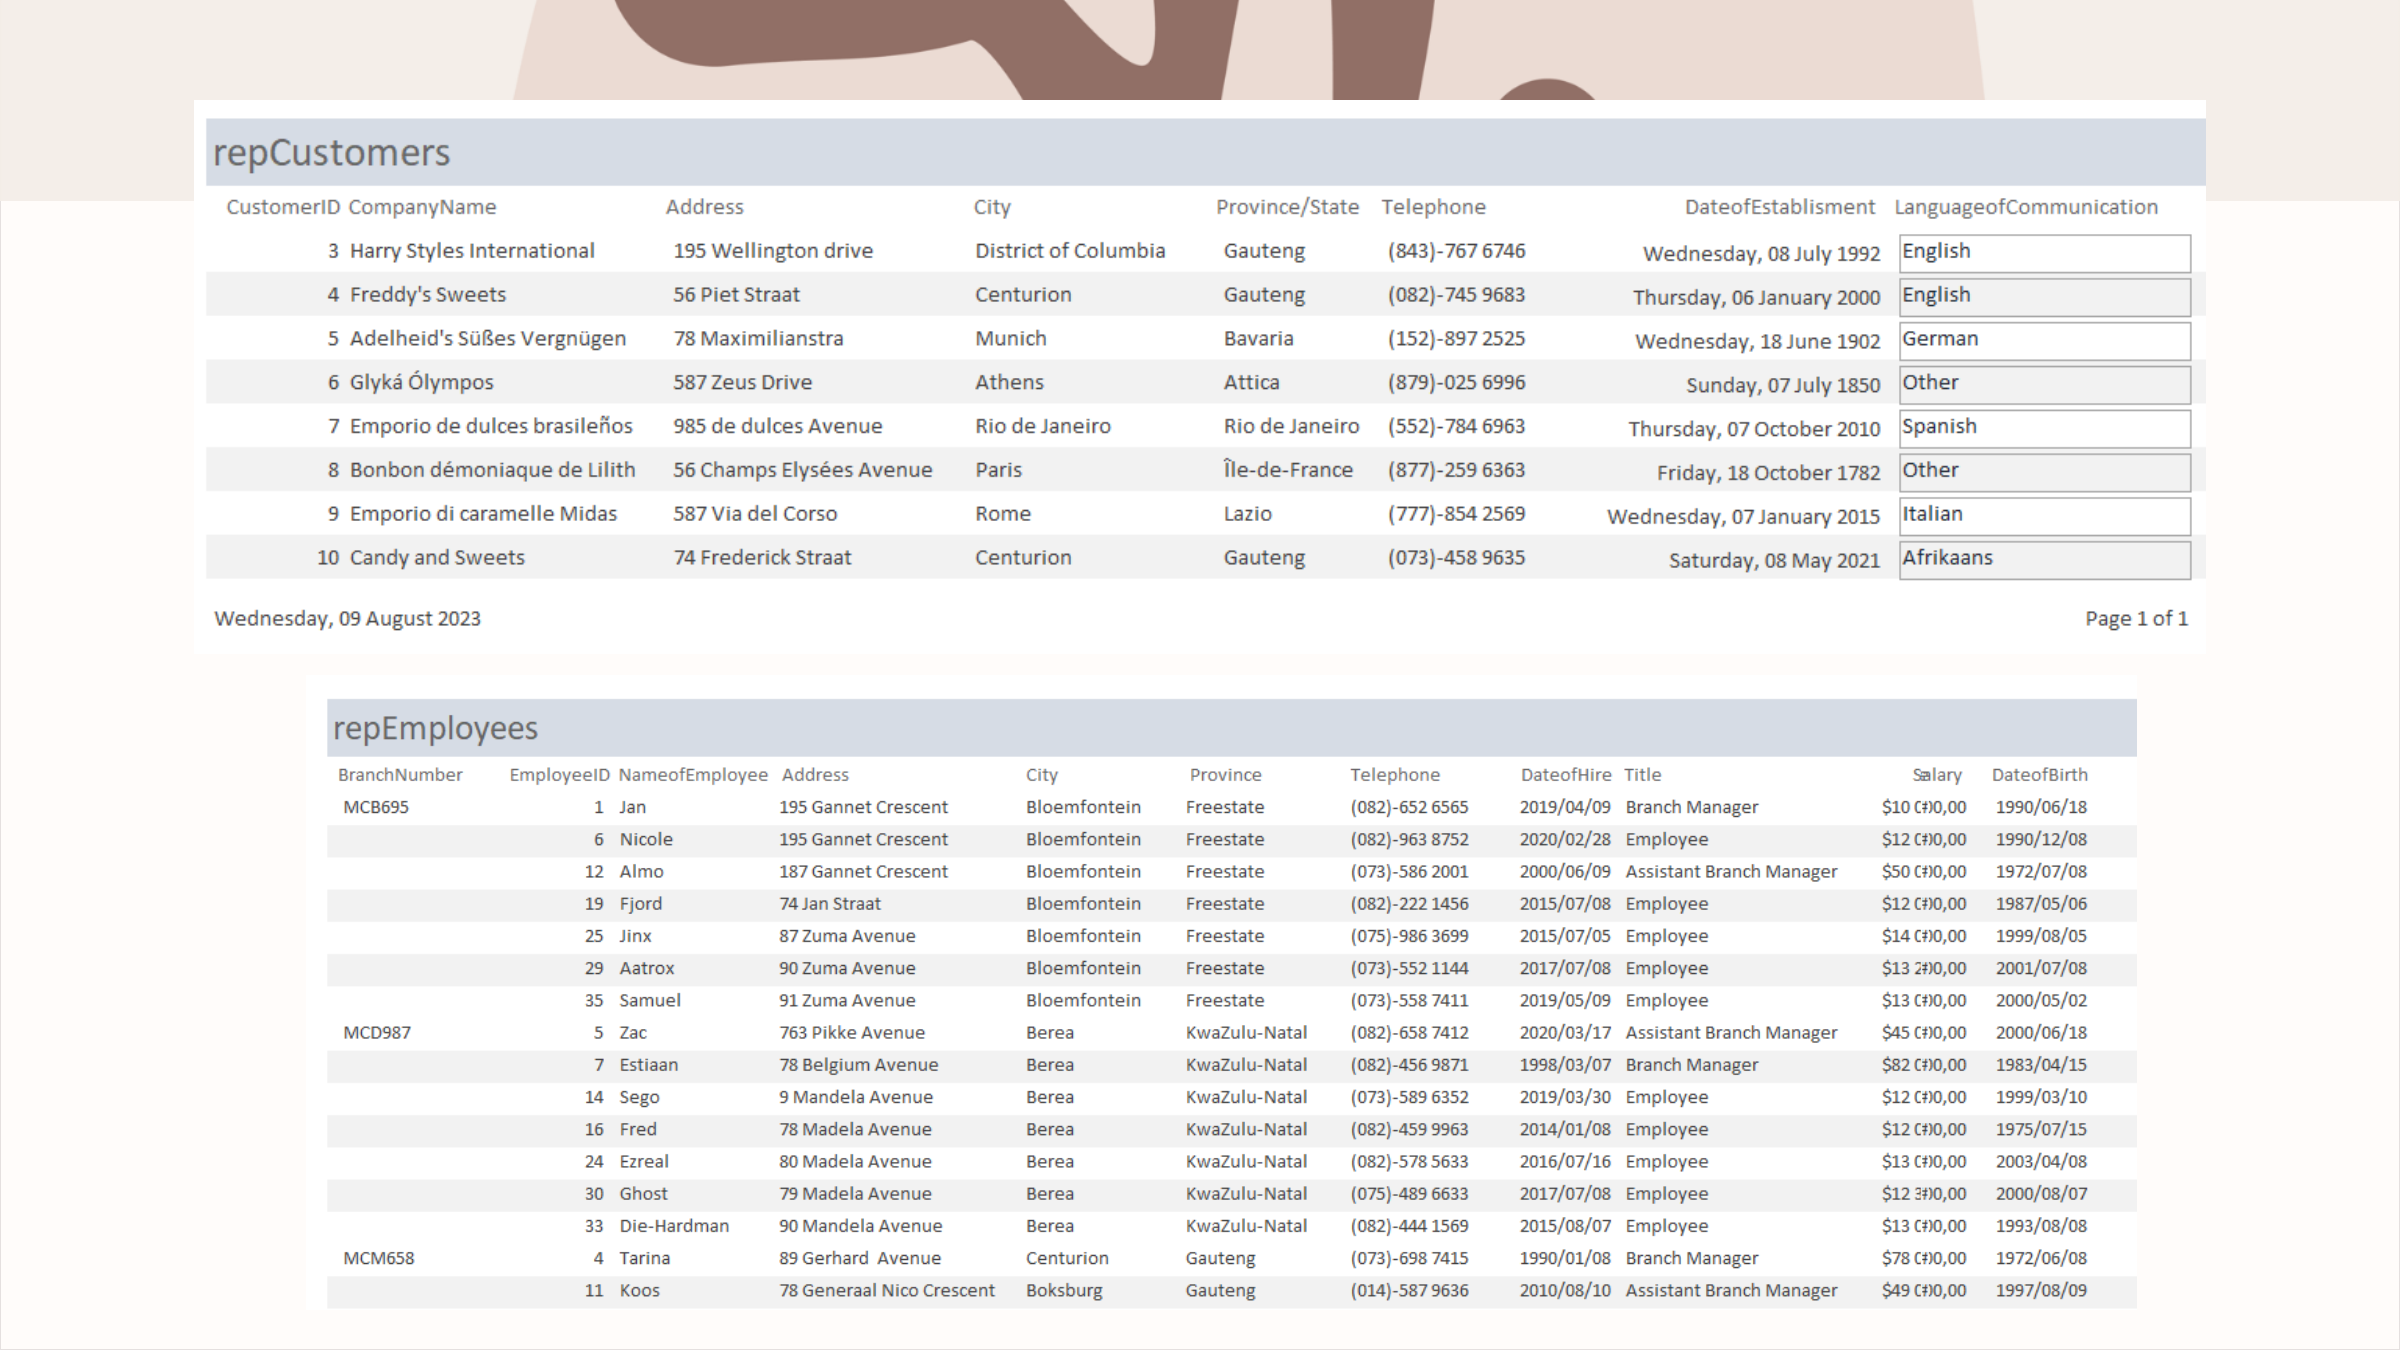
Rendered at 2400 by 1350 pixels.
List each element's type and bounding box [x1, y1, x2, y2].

text_box [0, 201, 2400, 1350]
picture [306, 675, 2137, 1310]
picture [0, 0, 2400, 654]
